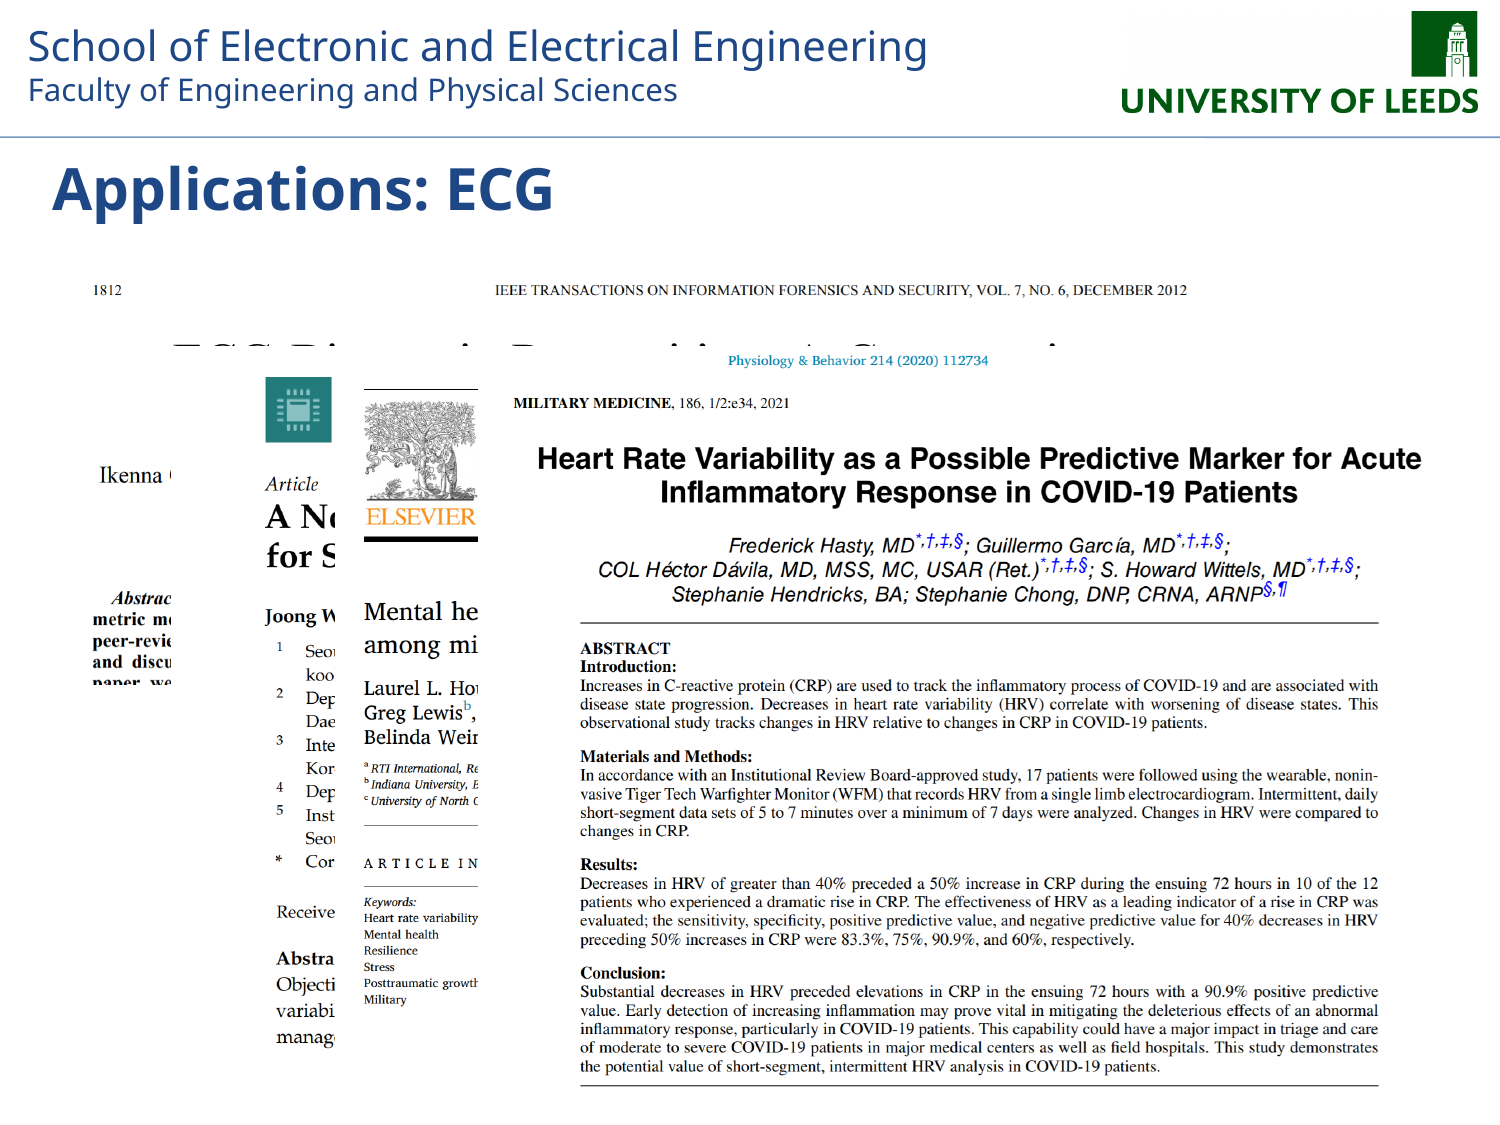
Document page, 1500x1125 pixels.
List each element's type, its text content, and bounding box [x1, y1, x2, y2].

title Applications: ECG [37, 137, 1388, 238]
picture [1122, 11, 1478, 113]
picture [52, 225, 1459, 1097]
